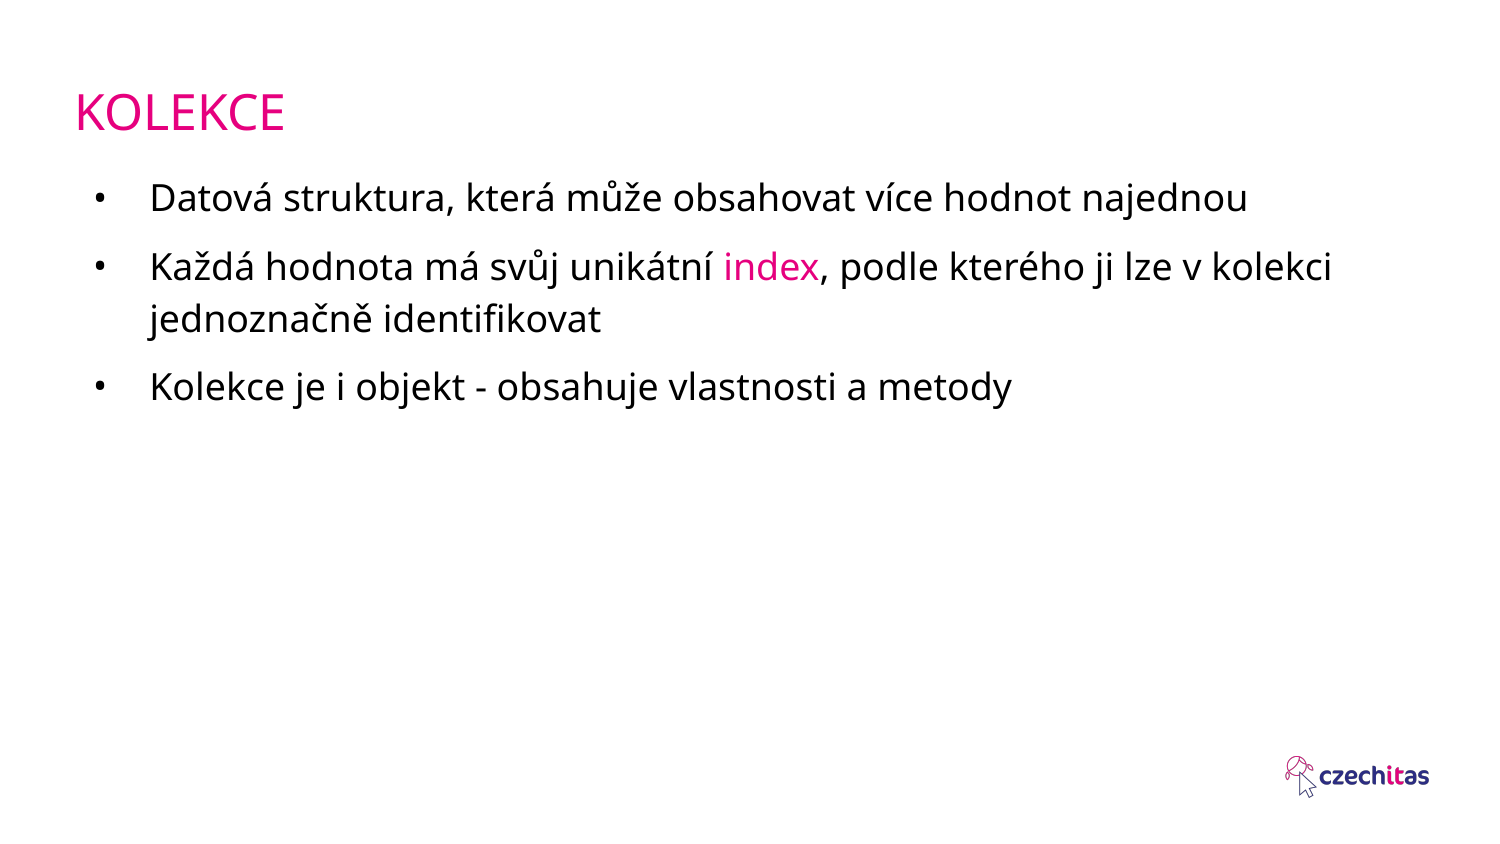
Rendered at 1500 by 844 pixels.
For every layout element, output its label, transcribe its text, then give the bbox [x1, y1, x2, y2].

picture [1268, 737, 1450, 817]
title KOLEKCE [74, 71, 1426, 147]
list Datová struktura, která může obsahovat více hodnot najednou Každá hodnota má svůj unikátní index, podle kterého ji lze v kolekci jednoznačně identifikovat Kolekce je i objekt - obsahuje vlastnosti a metody [74, 167, 1426, 720]
